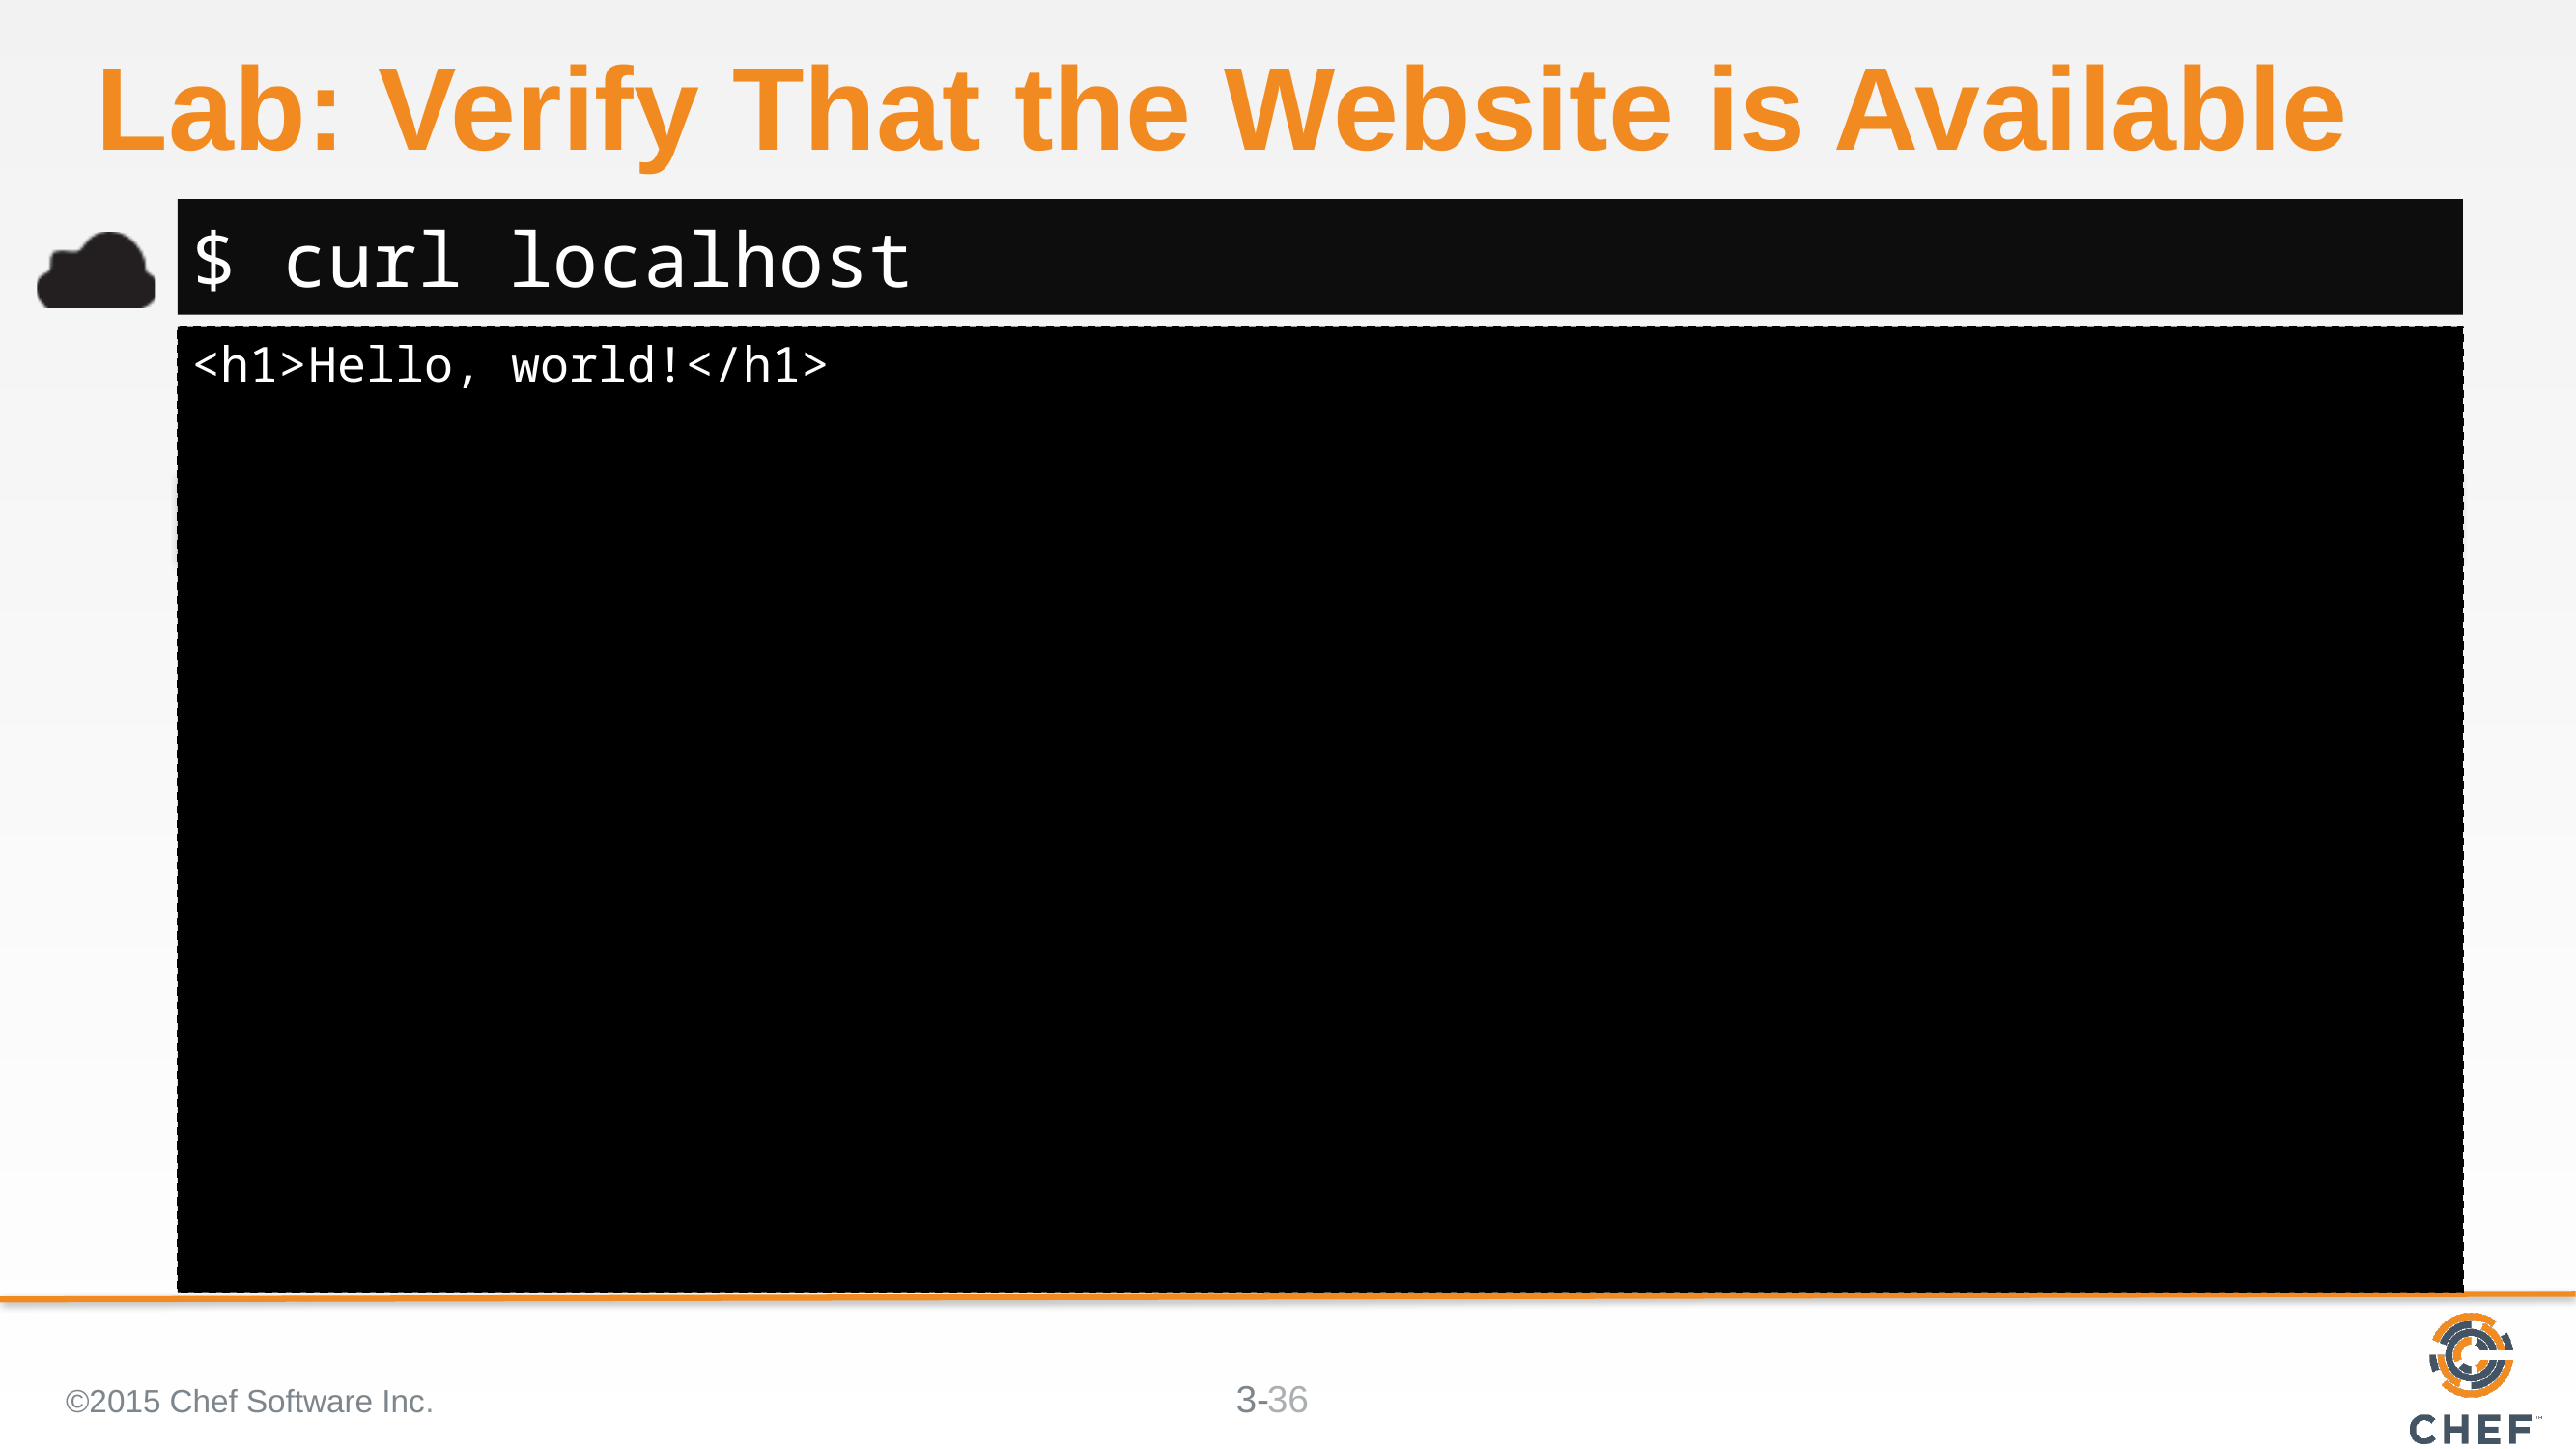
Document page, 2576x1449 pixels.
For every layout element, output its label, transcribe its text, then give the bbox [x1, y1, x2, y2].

list $ curl localhost [177, 199, 2463, 315]
picture [2399, 1297, 2550, 1449]
footer ©2015 Chef Software Inc. [51, 1359, 952, 1440]
list <h1>Hello, world!</h1> [177, 326, 2464, 1293]
slide_number 36 [998, 1359, 1578, 1437]
title Lab: Verify That the Website is Available [96, 48, 2463, 180]
